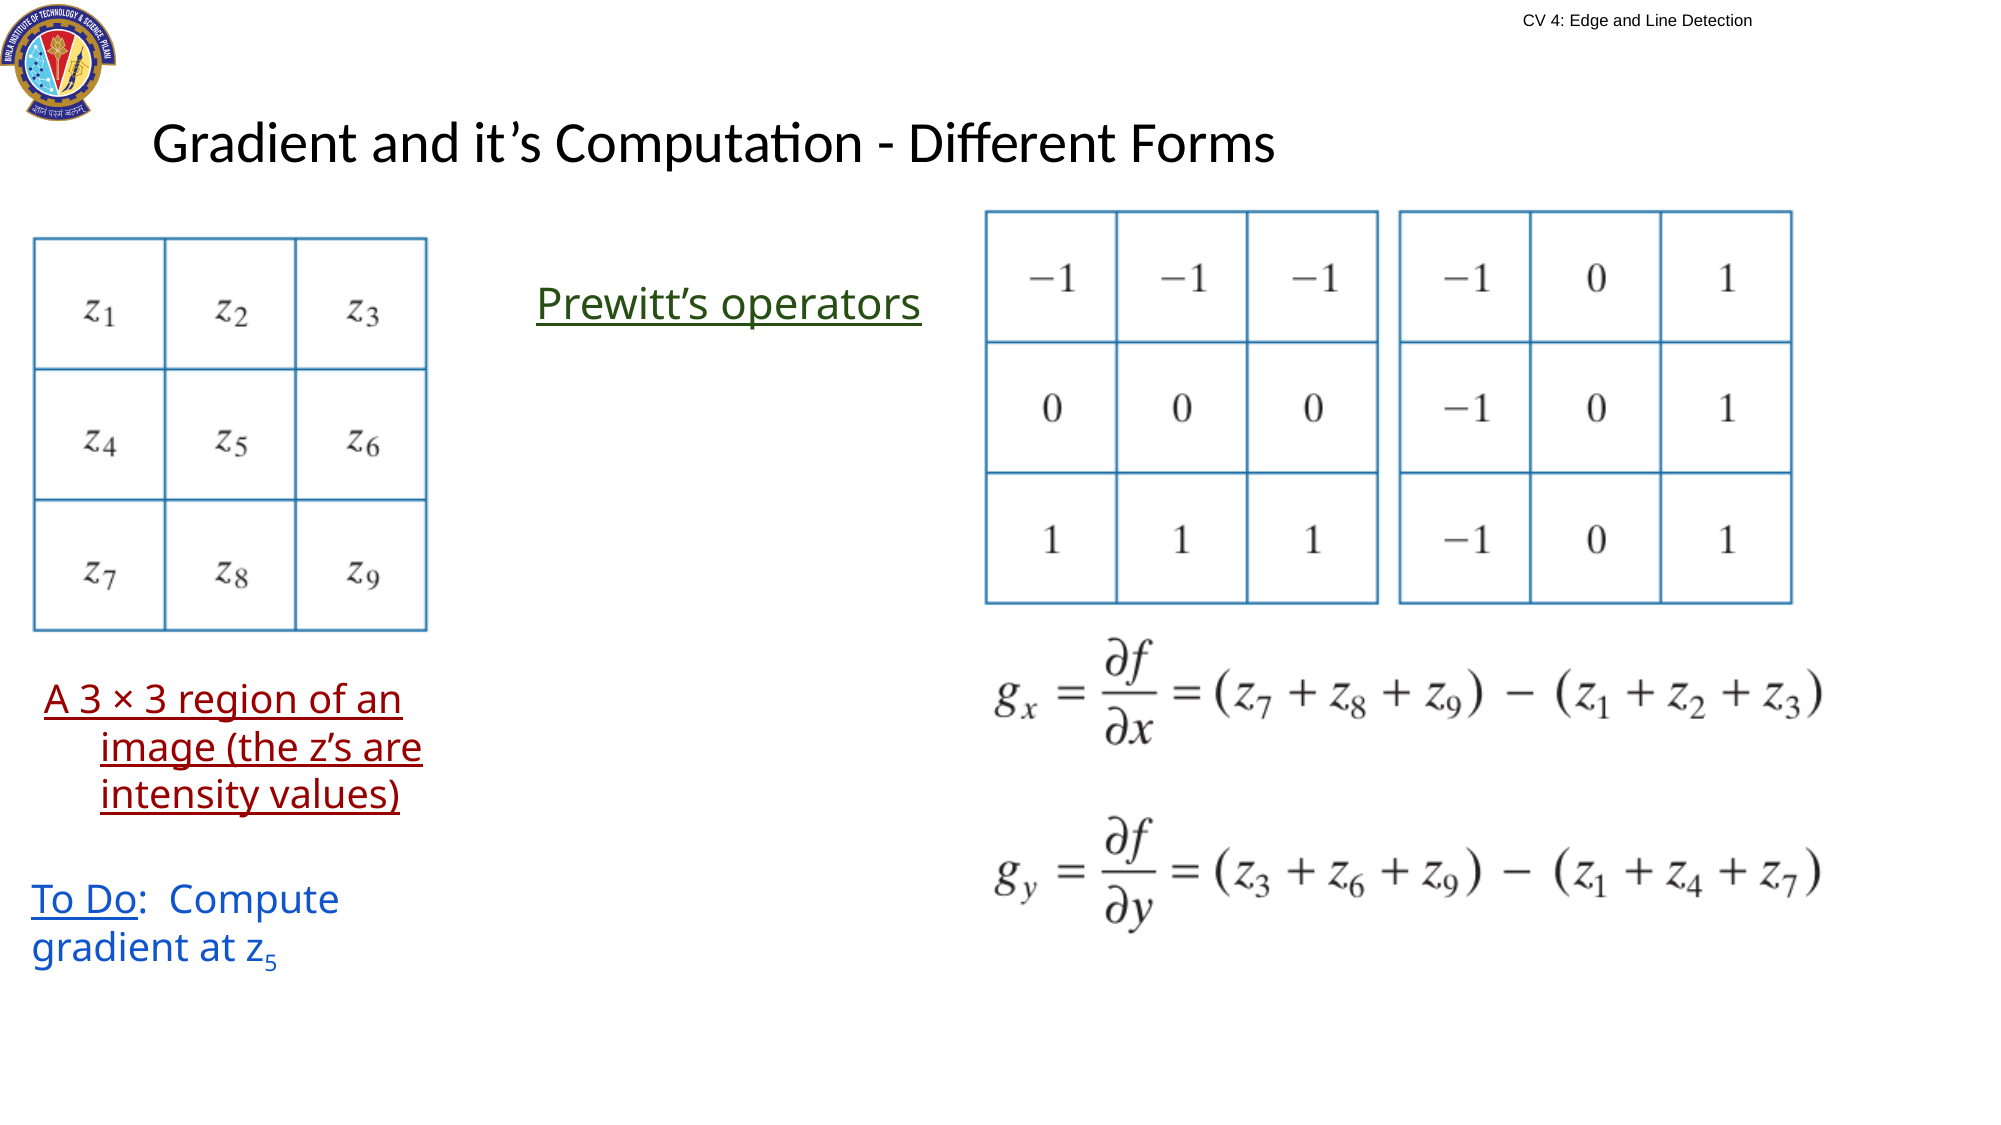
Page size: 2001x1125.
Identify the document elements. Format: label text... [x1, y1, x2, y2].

title Gradient and it’s Computation - Different Forms [137, 59, 1811, 229]
text_box A 3 × 3 region of an image (the z’s are intensity values) [28, 658, 510, 832]
picture [0, 4, 116, 121]
picture [28, 228, 433, 640]
text_box Prewitt’s operators [521, 260, 969, 343]
picture [974, 200, 1803, 616]
text_box To Do: Compute gradient at z5 [16, 859, 522, 991]
picture [985, 627, 1837, 935]
